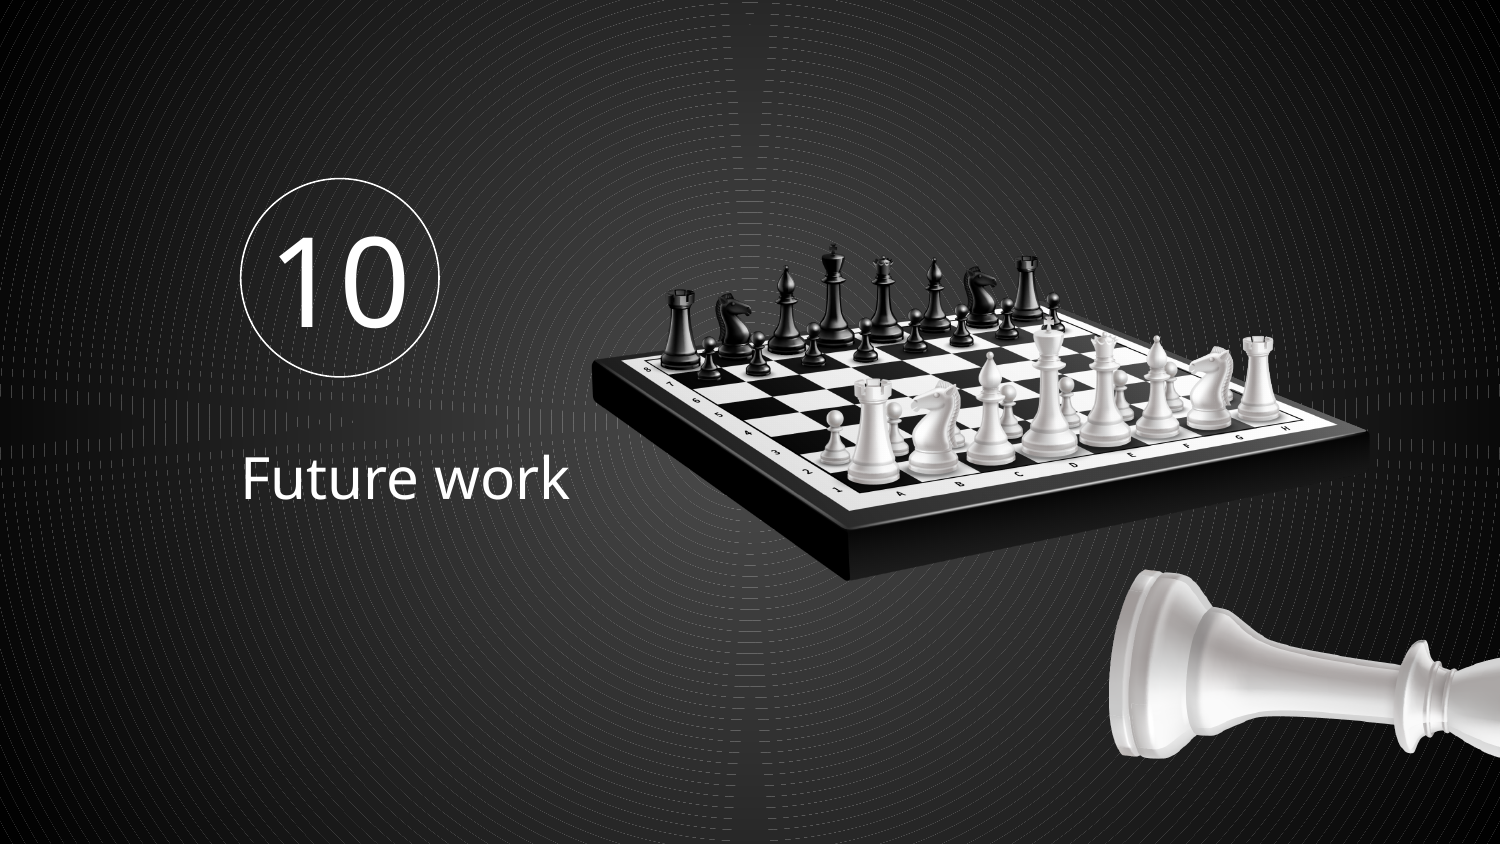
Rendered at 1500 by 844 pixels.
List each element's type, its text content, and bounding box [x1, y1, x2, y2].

text_box [269, 178, 411, 208]
text_box [268, 347, 411, 377]
title 10 [240, 208, 440, 347]
picture [571, 235, 1500, 760]
title Future work [123, 407, 566, 546]
